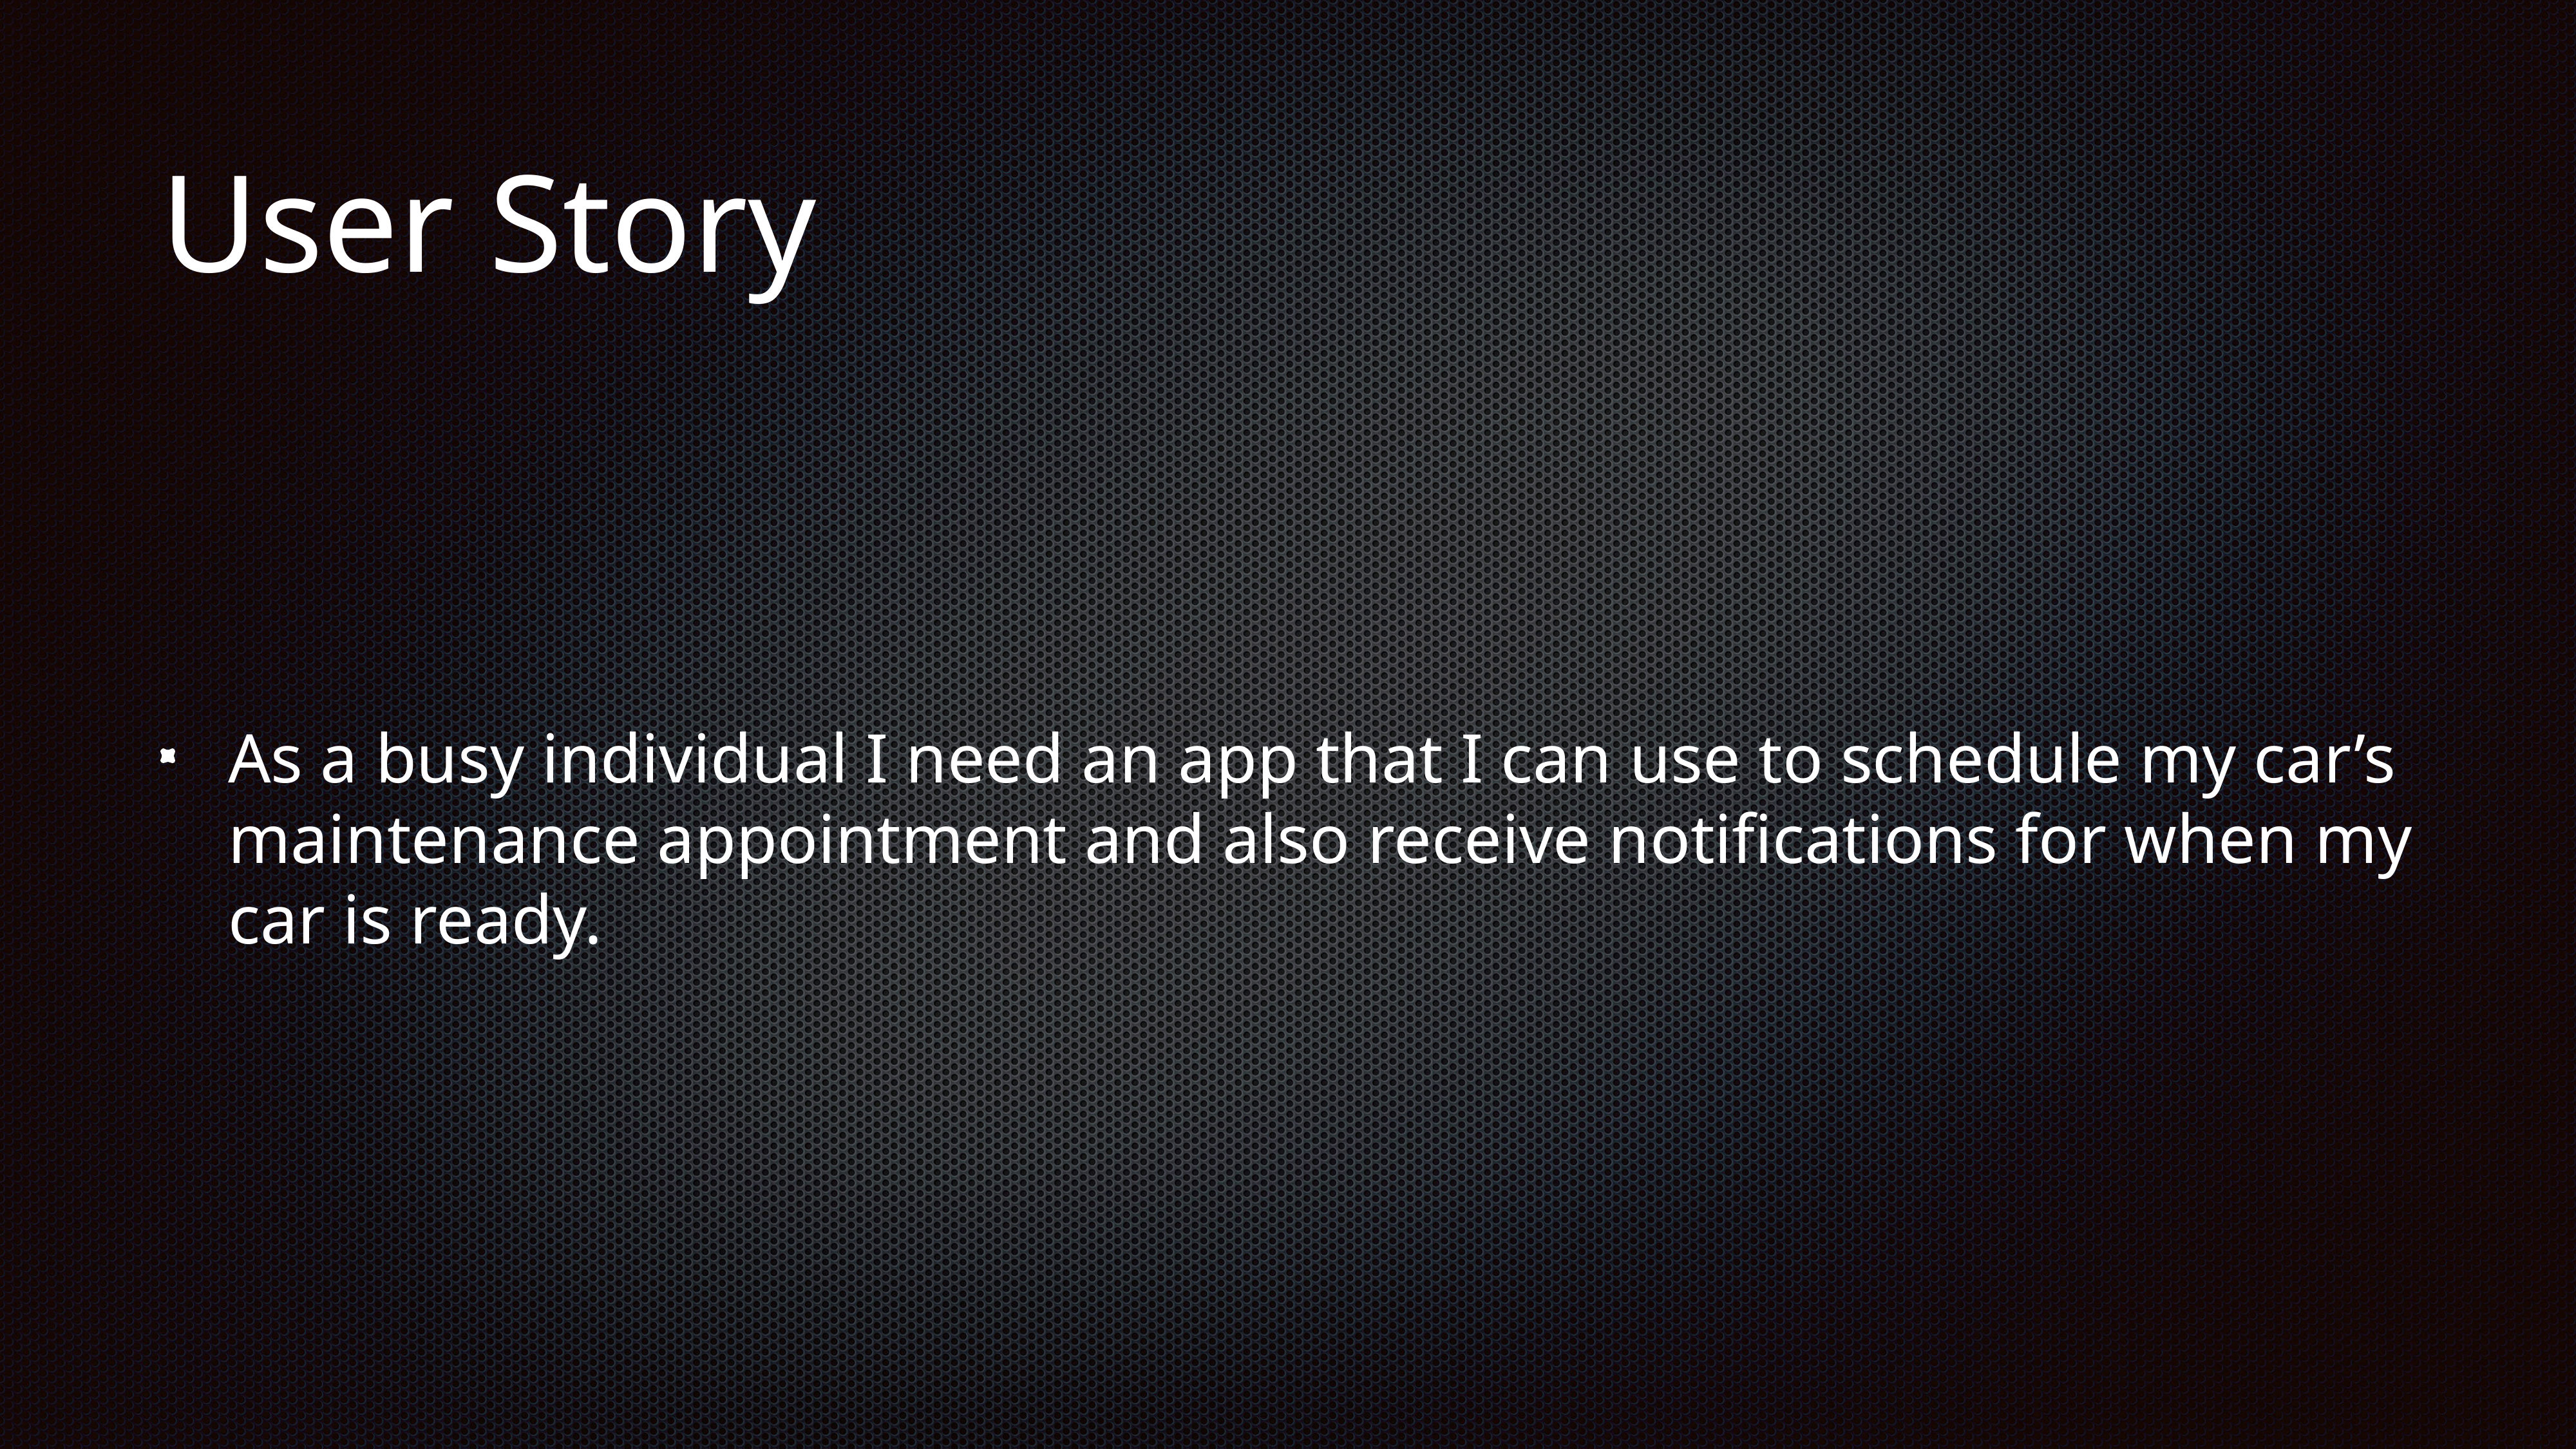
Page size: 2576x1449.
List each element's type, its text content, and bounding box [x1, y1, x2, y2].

title User Story [155, 37, 2421, 401]
picture [0, 0, 2576, 1449]
list As a busy individual I need an app that I can use to schedule my car’s maintenance appointment and also receive notifications for when my car is ready. [155, 412, 2421, 1262]
